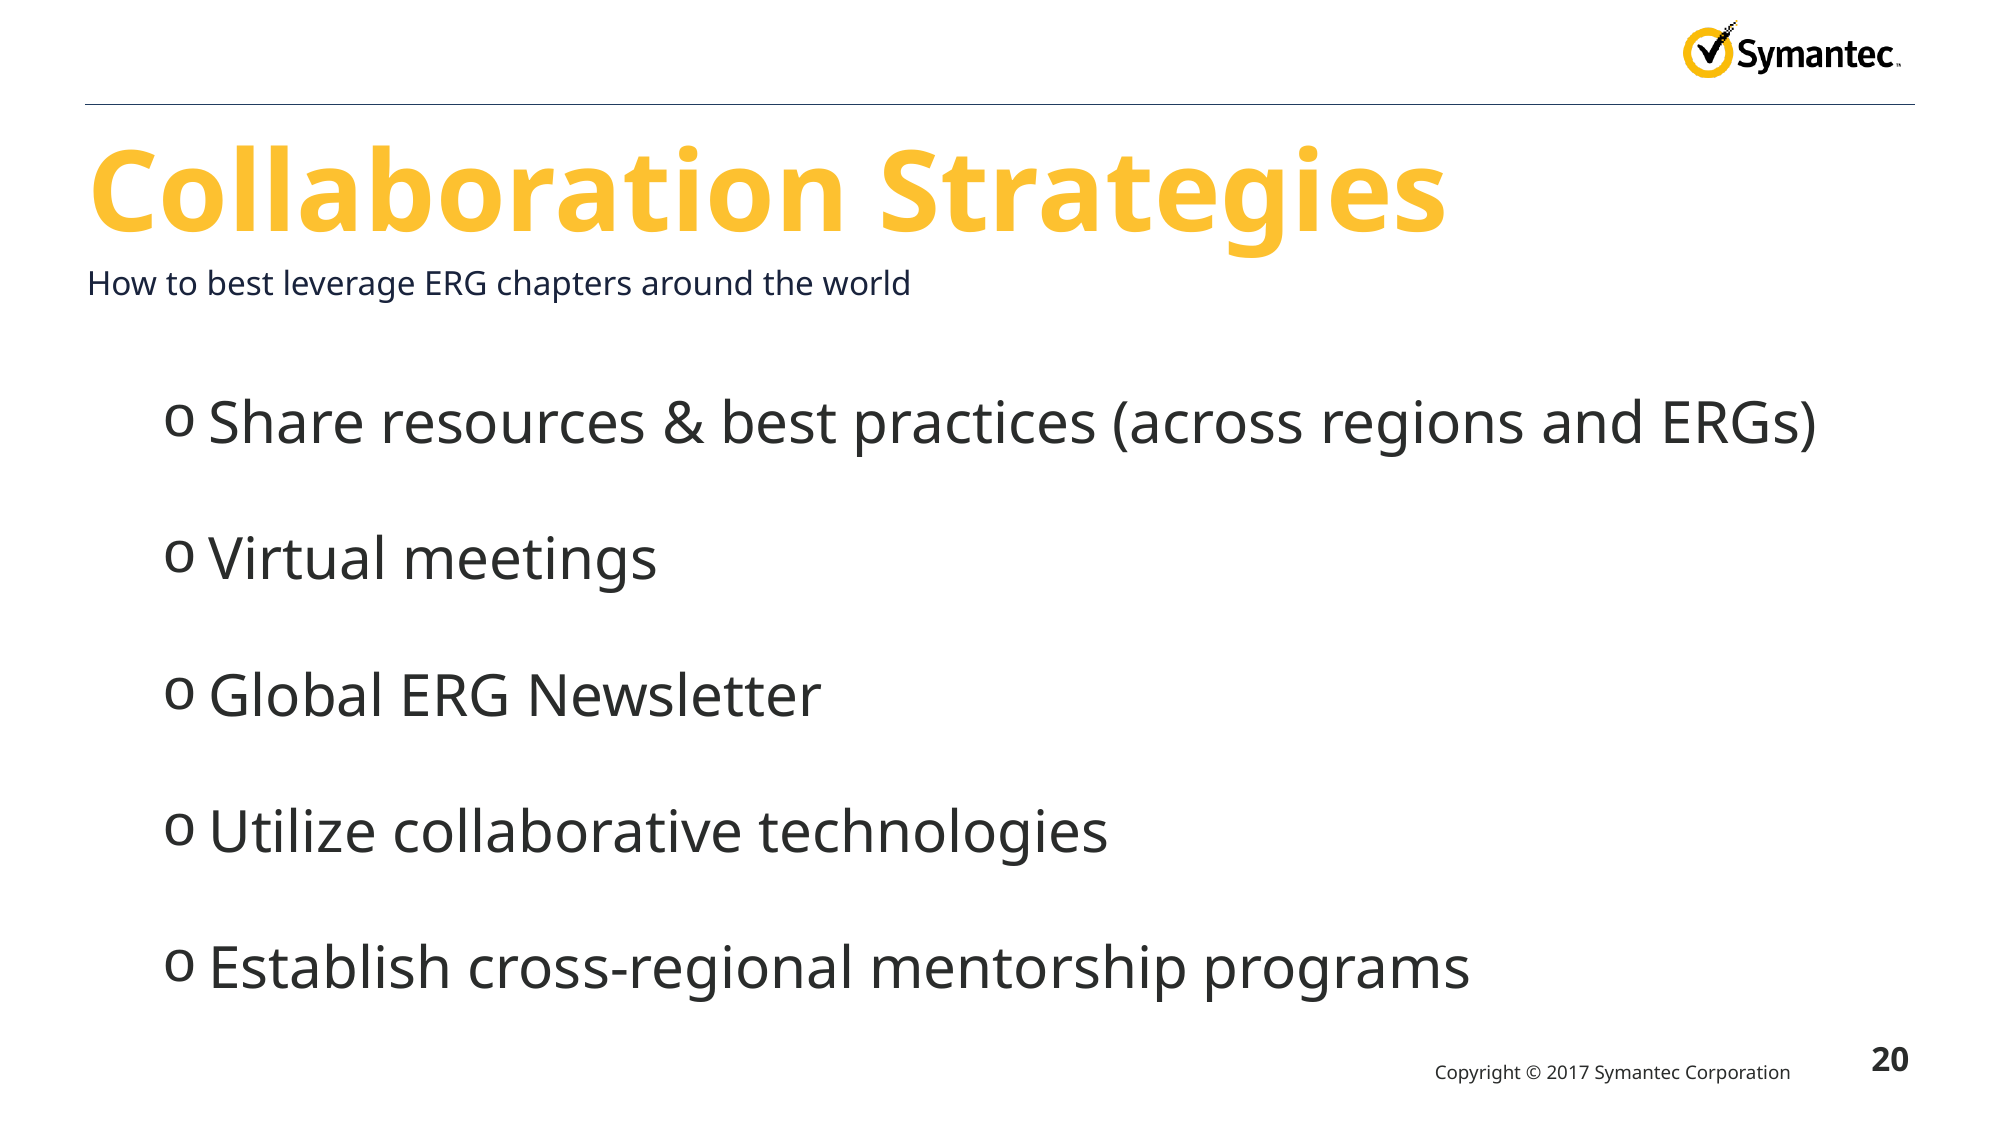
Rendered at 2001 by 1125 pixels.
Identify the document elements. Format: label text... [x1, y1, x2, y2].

subtitle How to best leverage ERG chapters around the world [86, 267, 1910, 326]
title Collaboration Strategies [86, 145, 1910, 259]
picture [1683, 20, 1901, 78]
list Share resources & best practices (across regions and ERGs) Virtual meetings Global ERG Newsletter Utilize collaborative technologies Establish cross-regional mentorship programs [86, 332, 1910, 1047]
